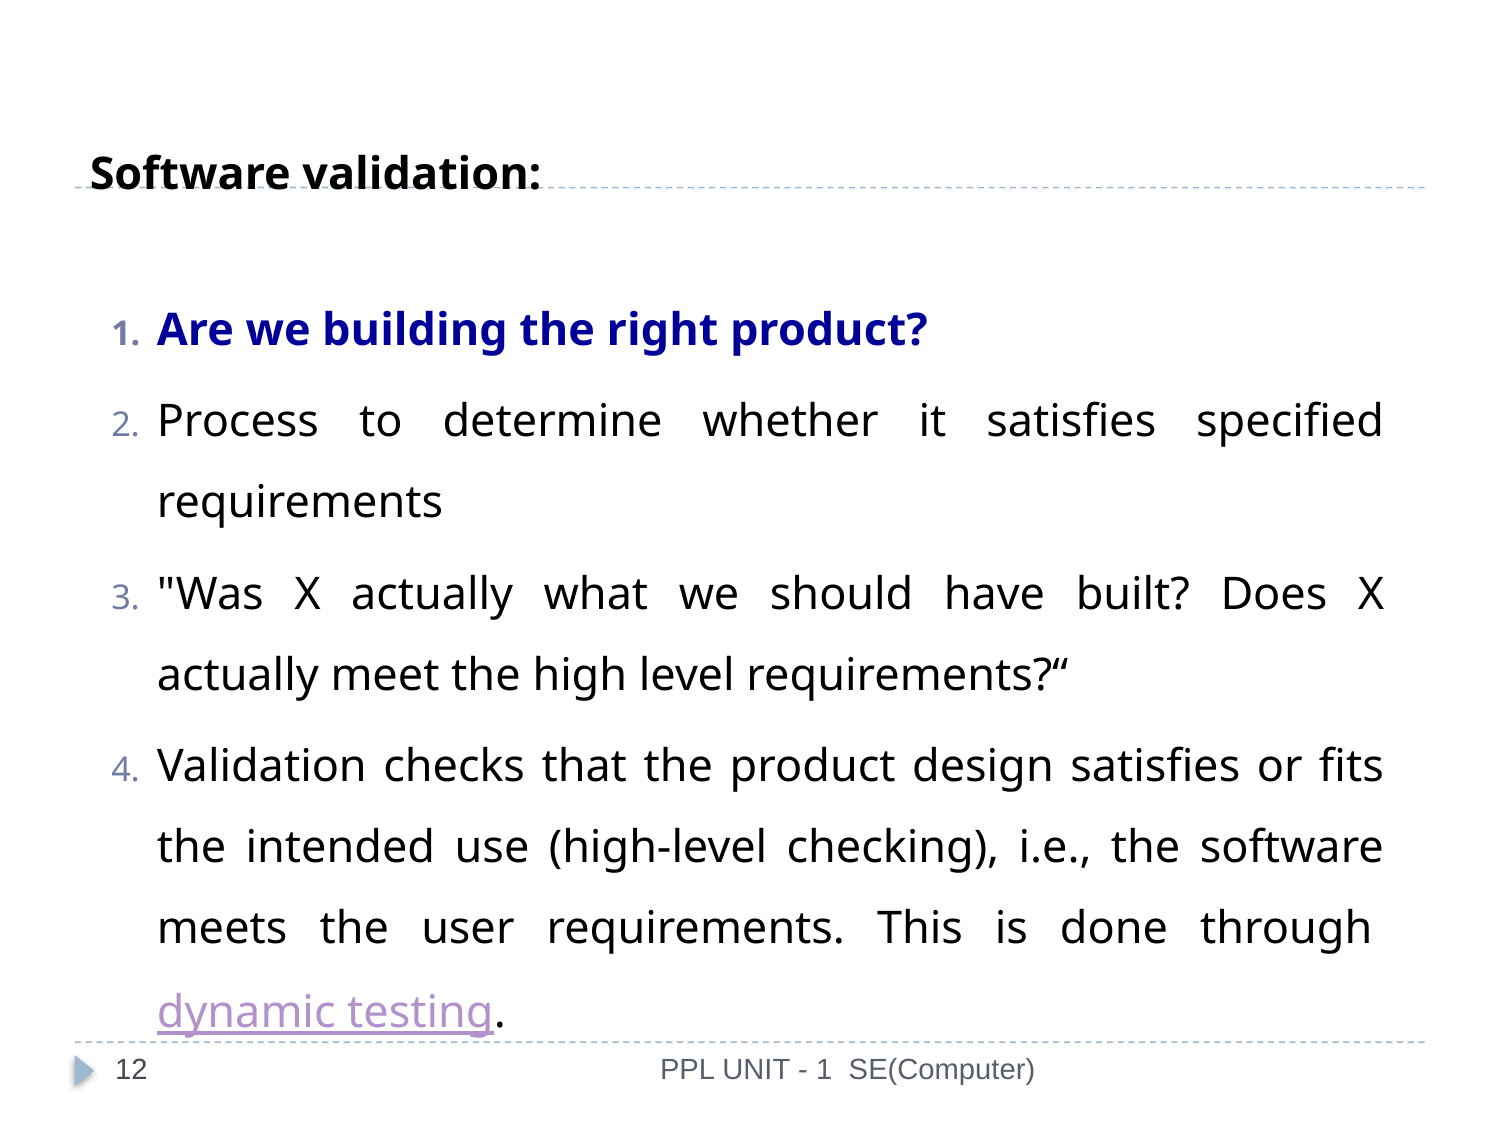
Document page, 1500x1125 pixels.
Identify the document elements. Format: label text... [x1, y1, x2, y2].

footer PPL UNIT - 1 SE(Computer) [475, 1042, 1051, 1103]
list Software validation: Are we building the right product? Process to determine whether it satisfies specified requirements "Was X actually what we should have built? Does X actually meet the high level requirements?“ Validation checks that the product design satisfies or fits the intended use (high-level checking), i.e., the software meets the user requirements. This is done through dynamic testing. [75, 137, 1400, 1062]
slide_number 12 [100, 1042, 426, 1103]
